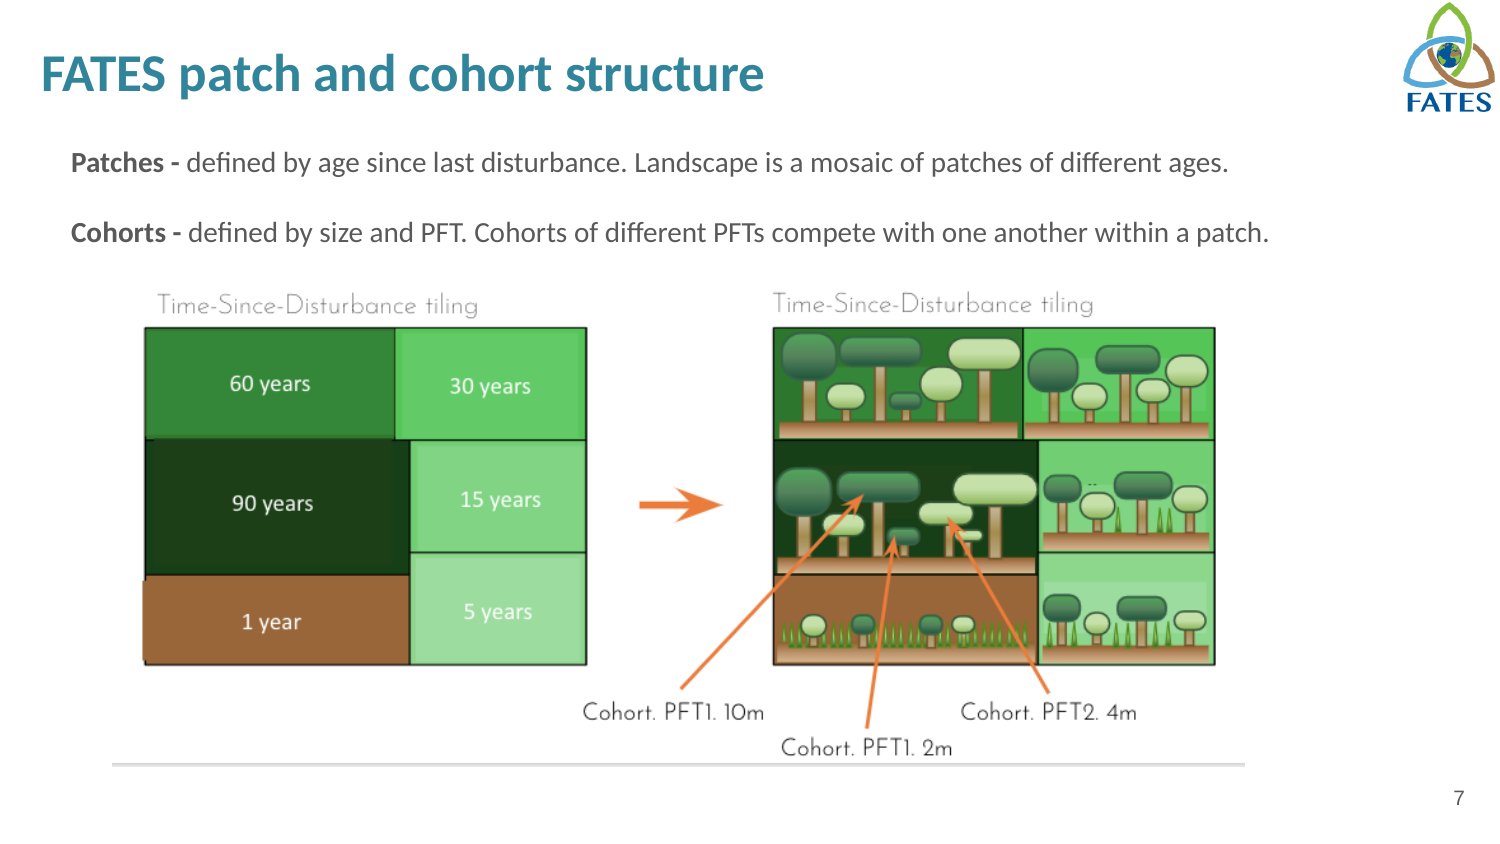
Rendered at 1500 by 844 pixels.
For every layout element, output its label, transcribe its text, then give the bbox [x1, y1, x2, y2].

title FATES patch and cohort structure [26, 23, 1394, 117]
slide_number 7 [1389, 764, 1480, 830]
text_box Patches - defined by age since last disturbance. Landscape is a mosaic of patches of different ages. Cohorts - defined by size and PFT. Cohorts of different PFTs compete with one another within a patch. [55, 128, 1418, 264]
picture [1399, 0, 1500, 115]
picture [112, 265, 1245, 767]
